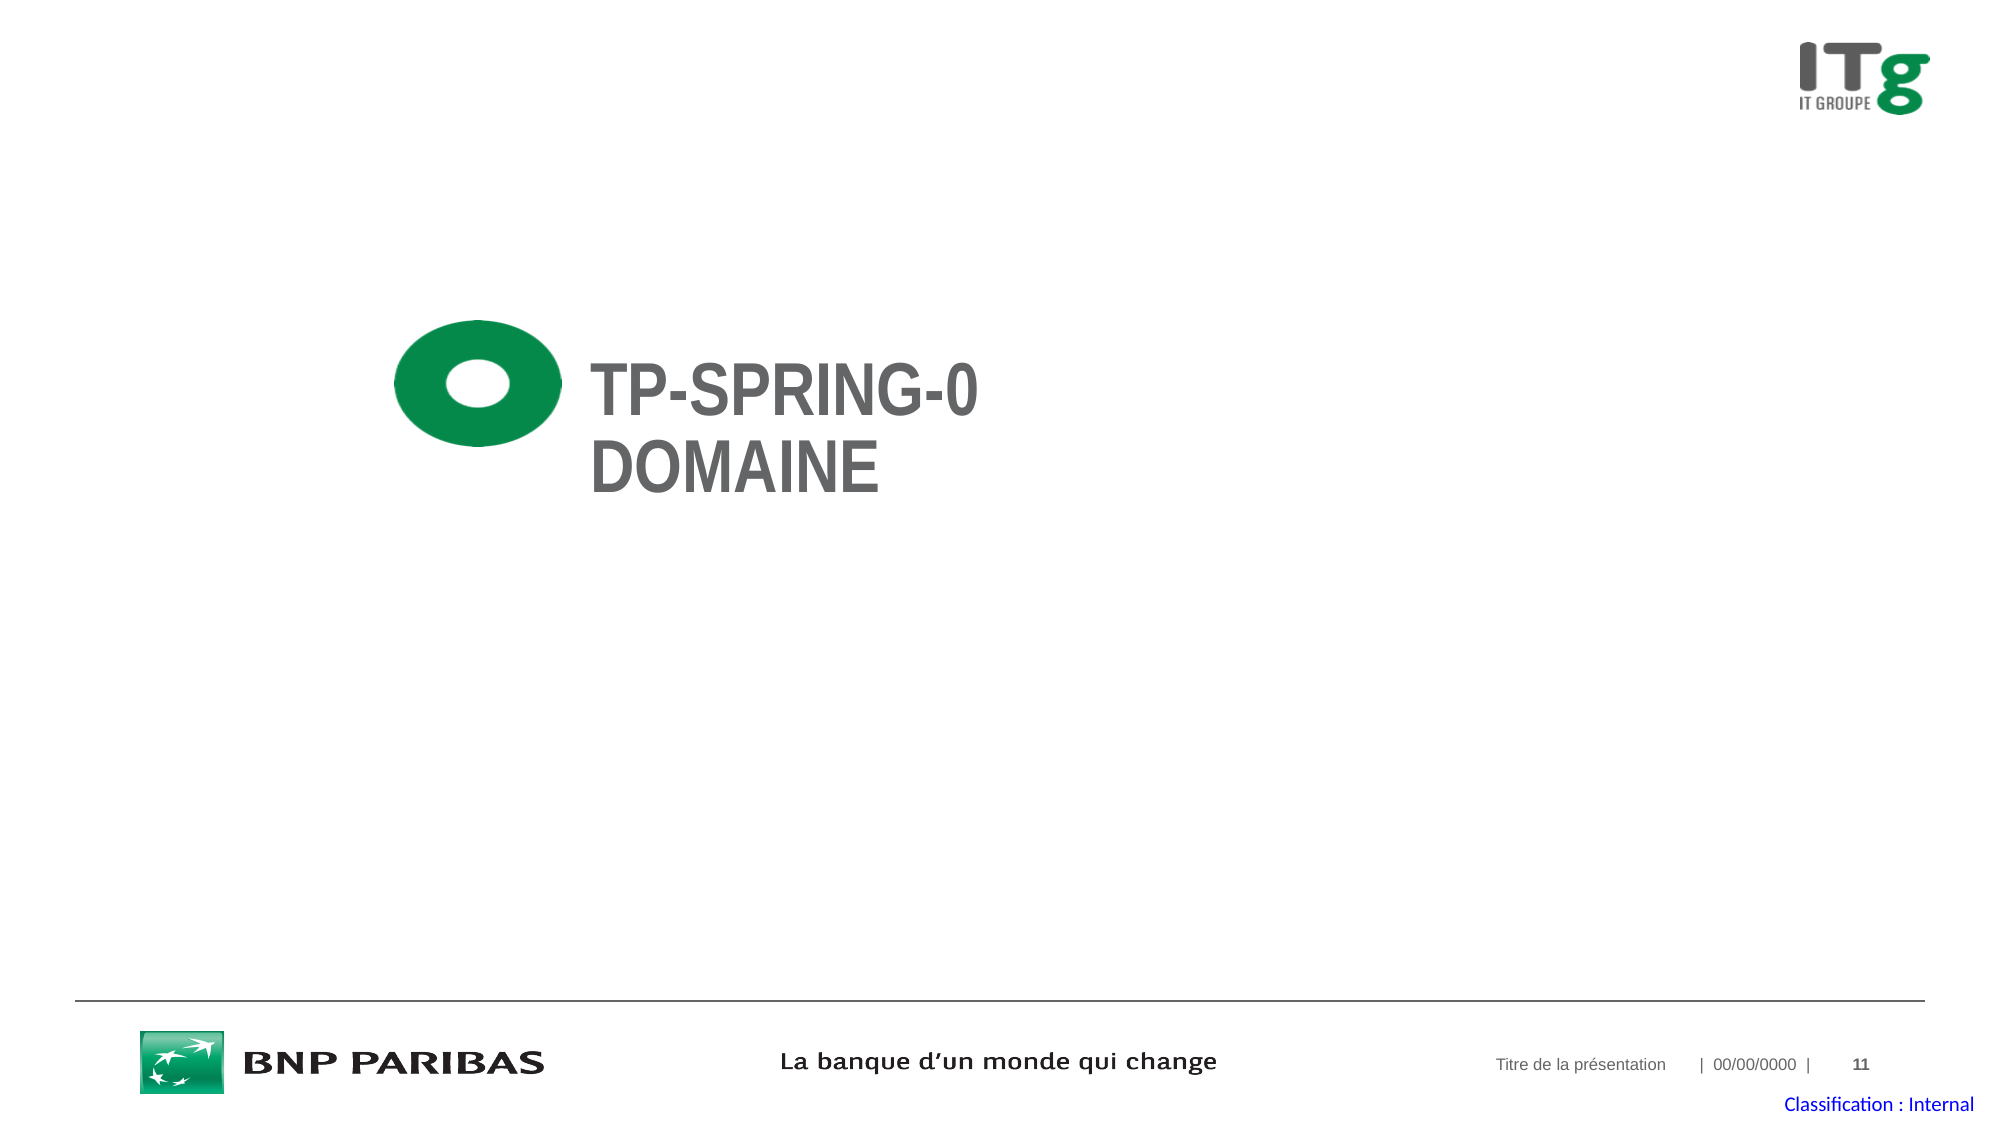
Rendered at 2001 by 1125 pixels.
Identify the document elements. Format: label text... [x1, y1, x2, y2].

picture [394, 320, 562, 447]
slide_number 11 [1830, 1048, 1871, 1079]
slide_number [1677, 1048, 1830, 1079]
picture [1800, 42, 1930, 115]
footer Titre de la présentation [1225, 1048, 1667, 1079]
picture [140, 1031, 544, 1094]
title tp-spring-0 Domaine [590, 354, 1804, 823]
picture [782, 1052, 1216, 1075]
